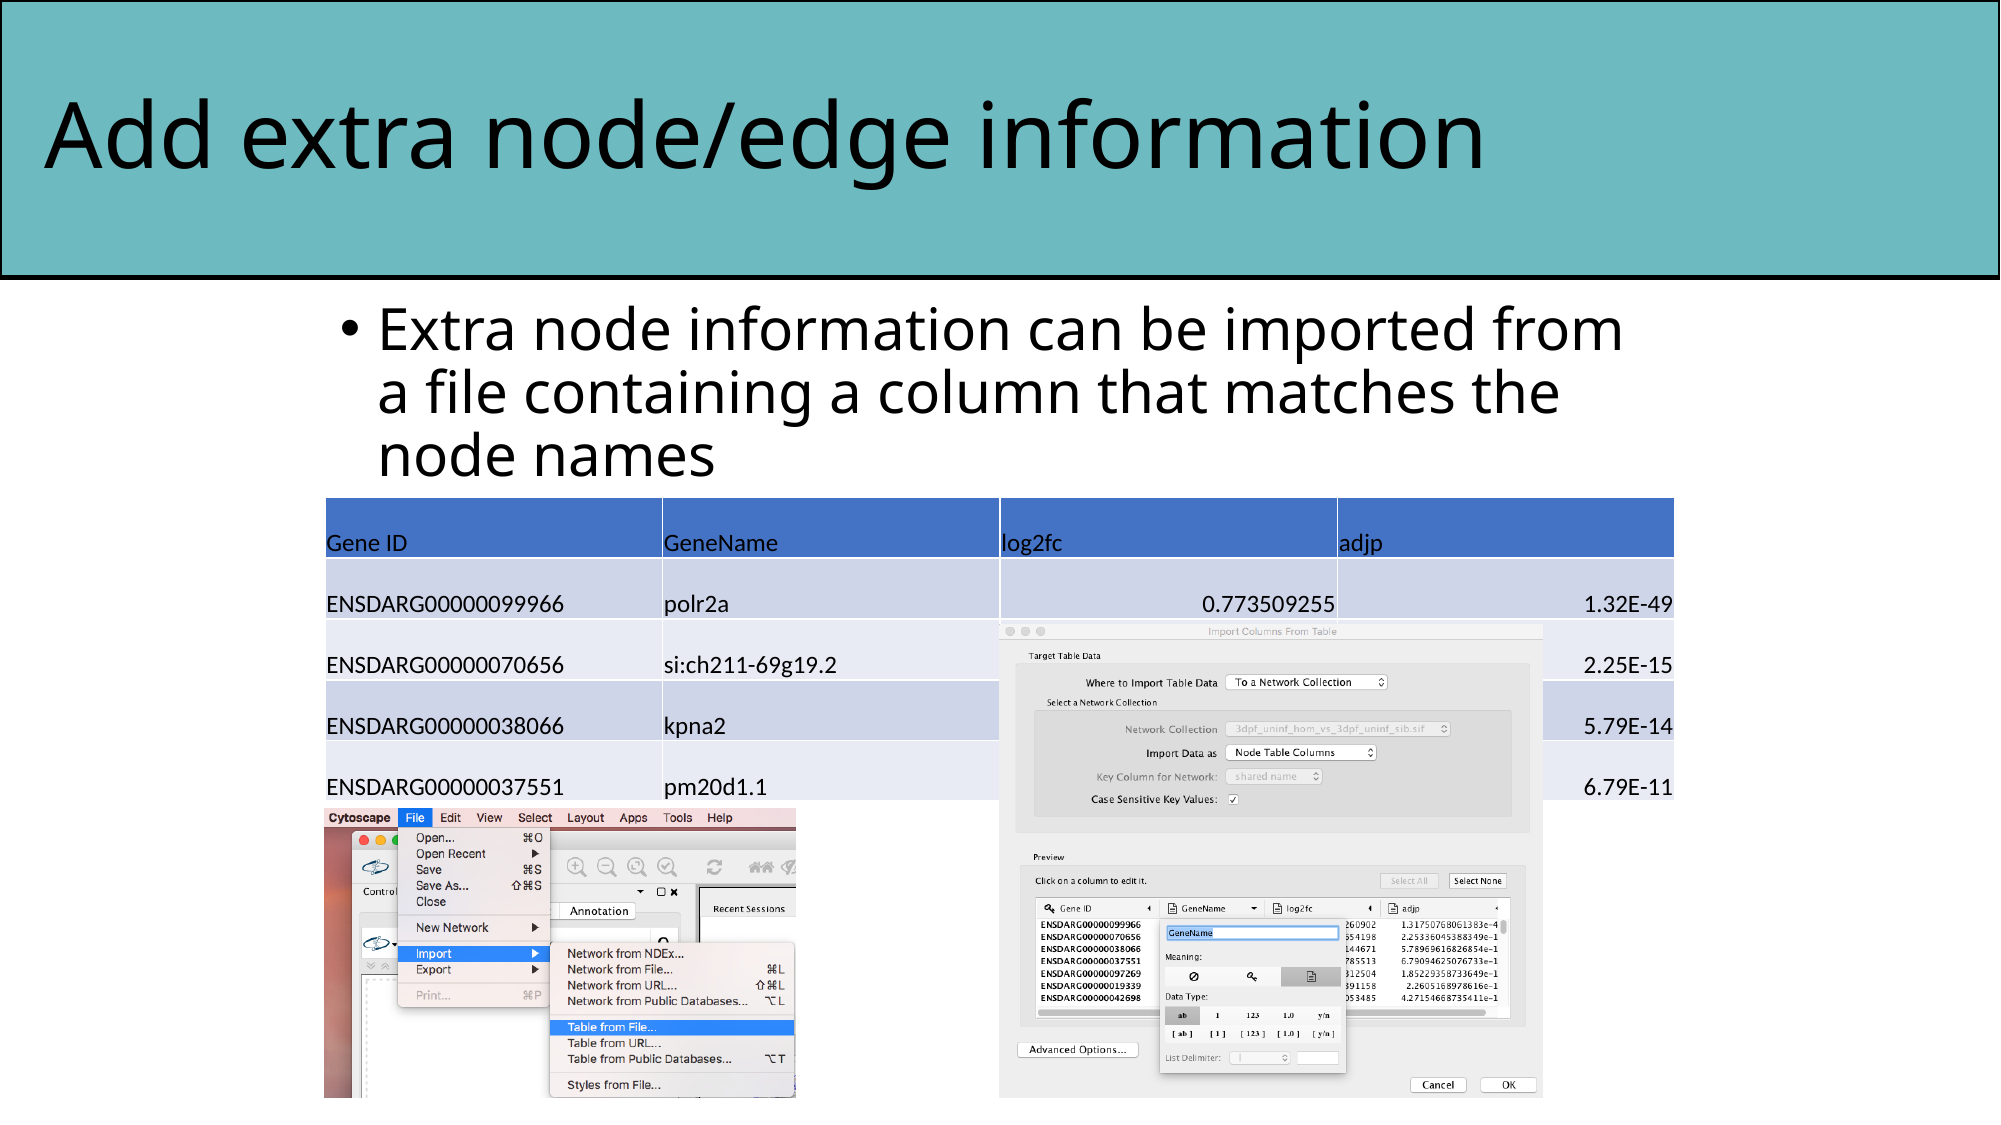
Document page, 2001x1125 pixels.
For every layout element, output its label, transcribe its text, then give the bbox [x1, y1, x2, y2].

table_cell 2.25E-15 [1338, 620, 1674, 679]
title Add extra node/edge information [0, 0, 2000, 280]
table_cell si:ch211-69g19.2 [663, 620, 999, 679]
table_cell 1.32E-49 [1338, 559, 1674, 618]
table_header Gene ID [326, 498, 662, 557]
picture [324, 808, 796, 1098]
table_cell ENSDARG00000099966 [326, 559, 662, 618]
table_header adjp [1338, 498, 1674, 557]
table_header log2fc [1001, 498, 1337, 557]
table_cell -0.583759051 [1001, 620, 1337, 624]
table_cell ENSDARG00000038066 [326, 681, 662, 740]
table_cell 0.773509255 [1001, 559, 1337, 618]
table_cell 6.79E-11 [1543, 741, 1674, 800]
table_cell 5.79E-14 [1543, 681, 1674, 740]
list Extra node information can be imported from a file containing a column that matches the node names [324, 292, 1675, 496]
table_cell polr2a [663, 559, 999, 618]
picture [999, 624, 1543, 1098]
table_cell pm20d1.1 [663, 741, 999, 800]
table_cell ENSDARG00000037551 [326, 741, 662, 800]
table_cell ENSDARG00000070656 [326, 620, 662, 679]
table_header GeneName [663, 498, 999, 557]
table_cell kpna2 [663, 681, 999, 740]
